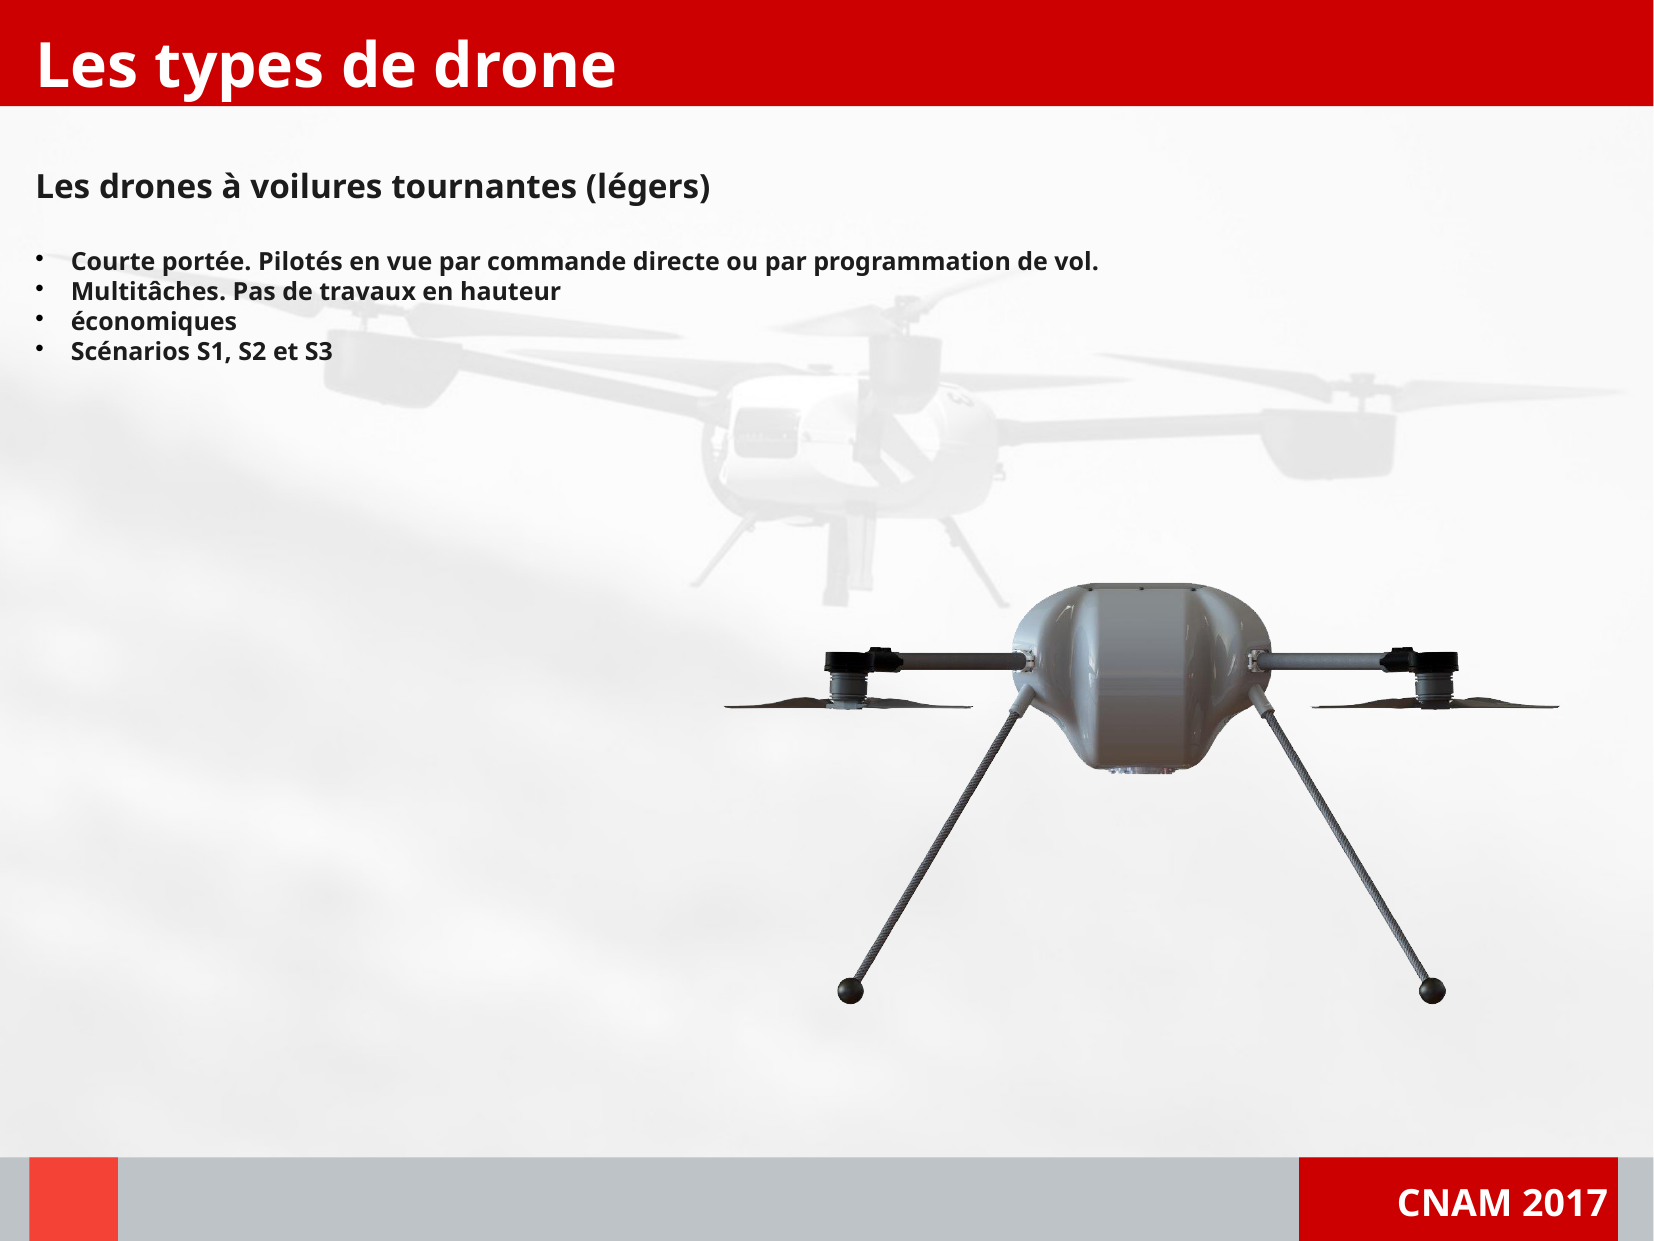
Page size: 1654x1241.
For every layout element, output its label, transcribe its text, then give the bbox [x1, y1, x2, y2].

text_box Les drones à voilures tournantes (légers) Courte portée. Pilotés en vue par commande directe ou par programmation de vol. Multitâches. Pas de travaux en hauteur économiques Scénarios S1, S2 et S3 [35, 165, 1618, 1122]
picture [0, 107, 1654, 1157]
text_box Les types de drone [35, 0, 1571, 101]
